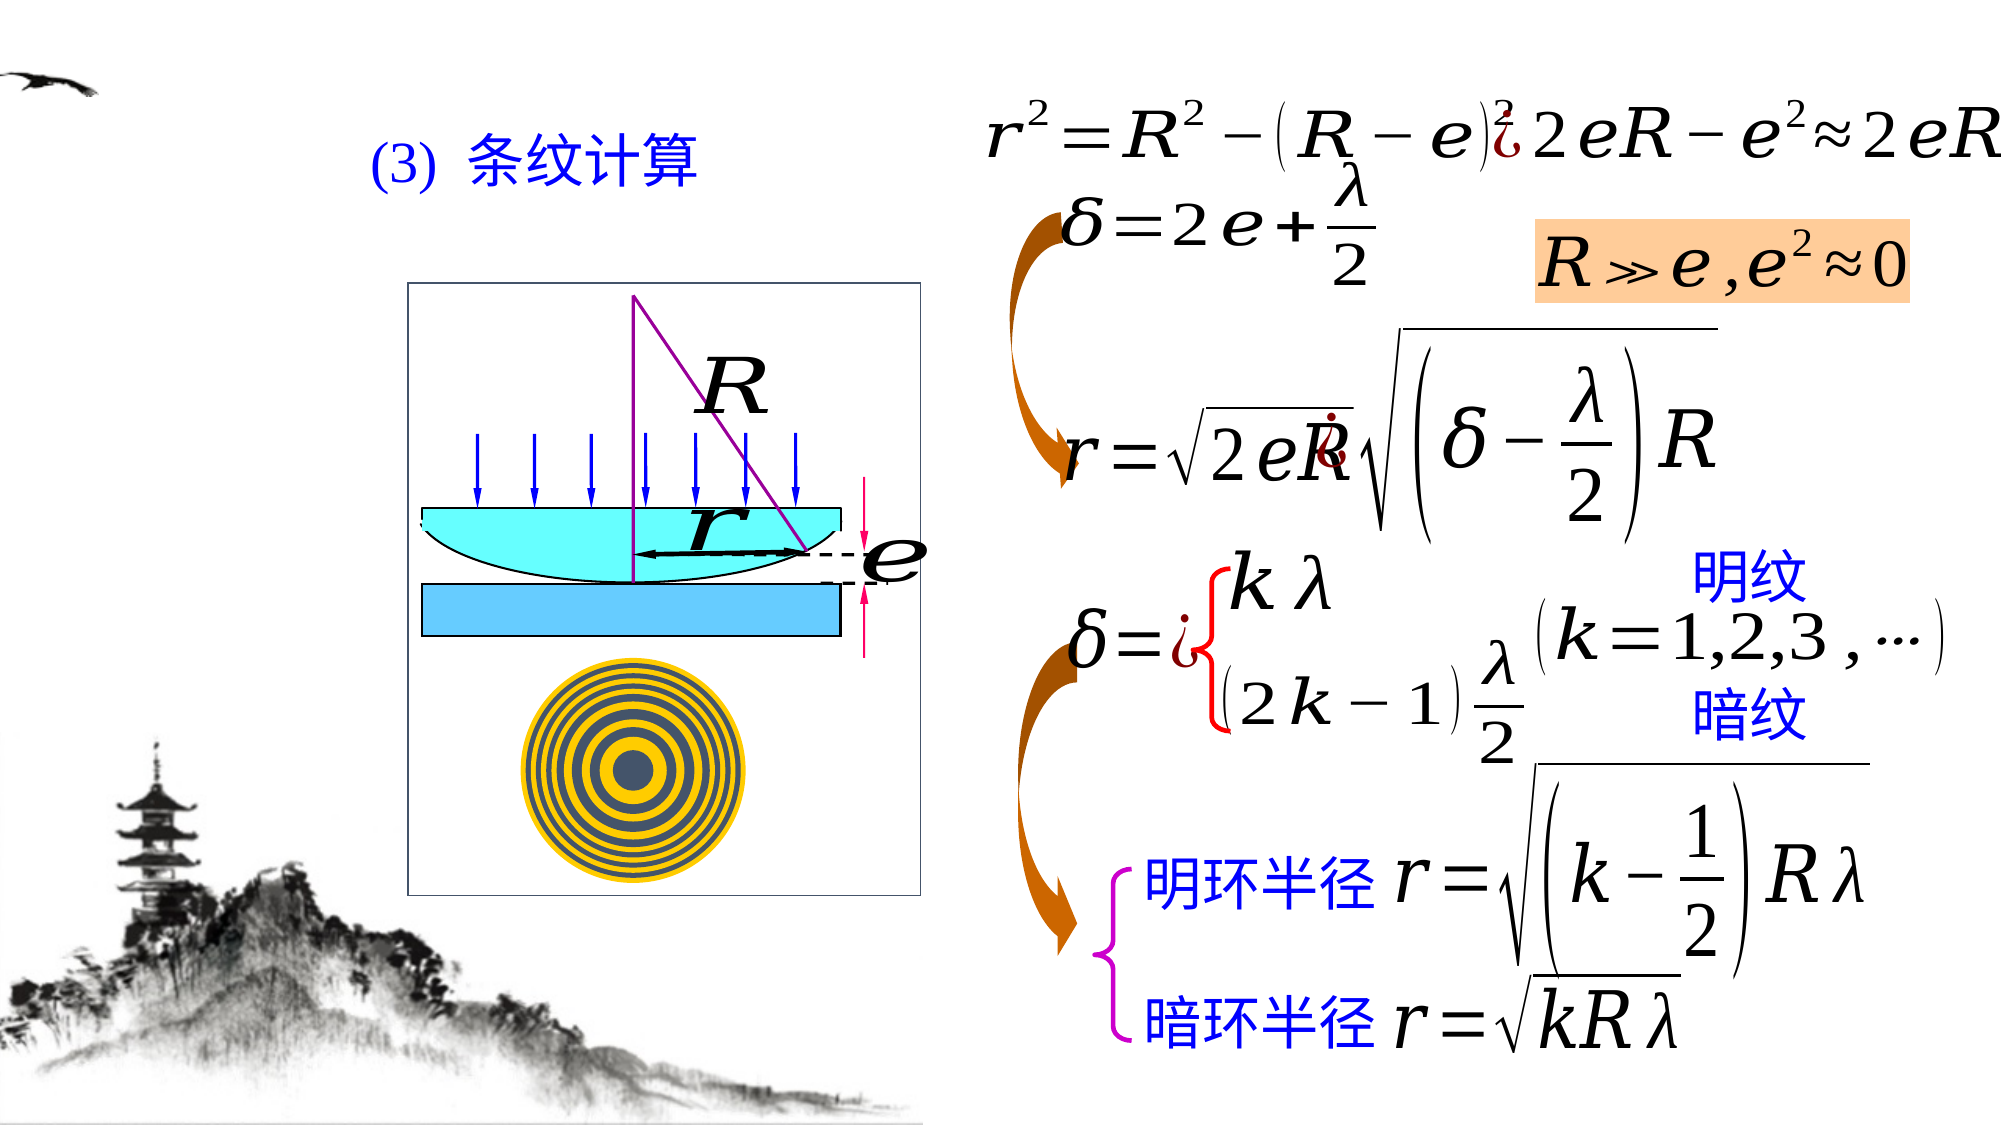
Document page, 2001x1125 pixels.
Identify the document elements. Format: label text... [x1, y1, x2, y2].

text_box 明纹 [1677, 533, 1915, 618]
text_box [1192, 568, 1231, 732]
picture [0, 3, 99, 97]
text_box (3) 条纹计算 [355, 117, 757, 202]
text_box 暗环半径 [1129, 978, 1428, 1064]
text_box [1018, 643, 1078, 957]
text_box 明环半径 [1129, 839, 1428, 925]
picture [0, 732, 923, 1125]
text_box 暗纹 [1677, 670, 1890, 756]
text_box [408, 282, 936, 896]
text_box [1074, 458, 1079, 471]
text_box [1009, 212, 1071, 489]
text_box [1094, 869, 1132, 1041]
